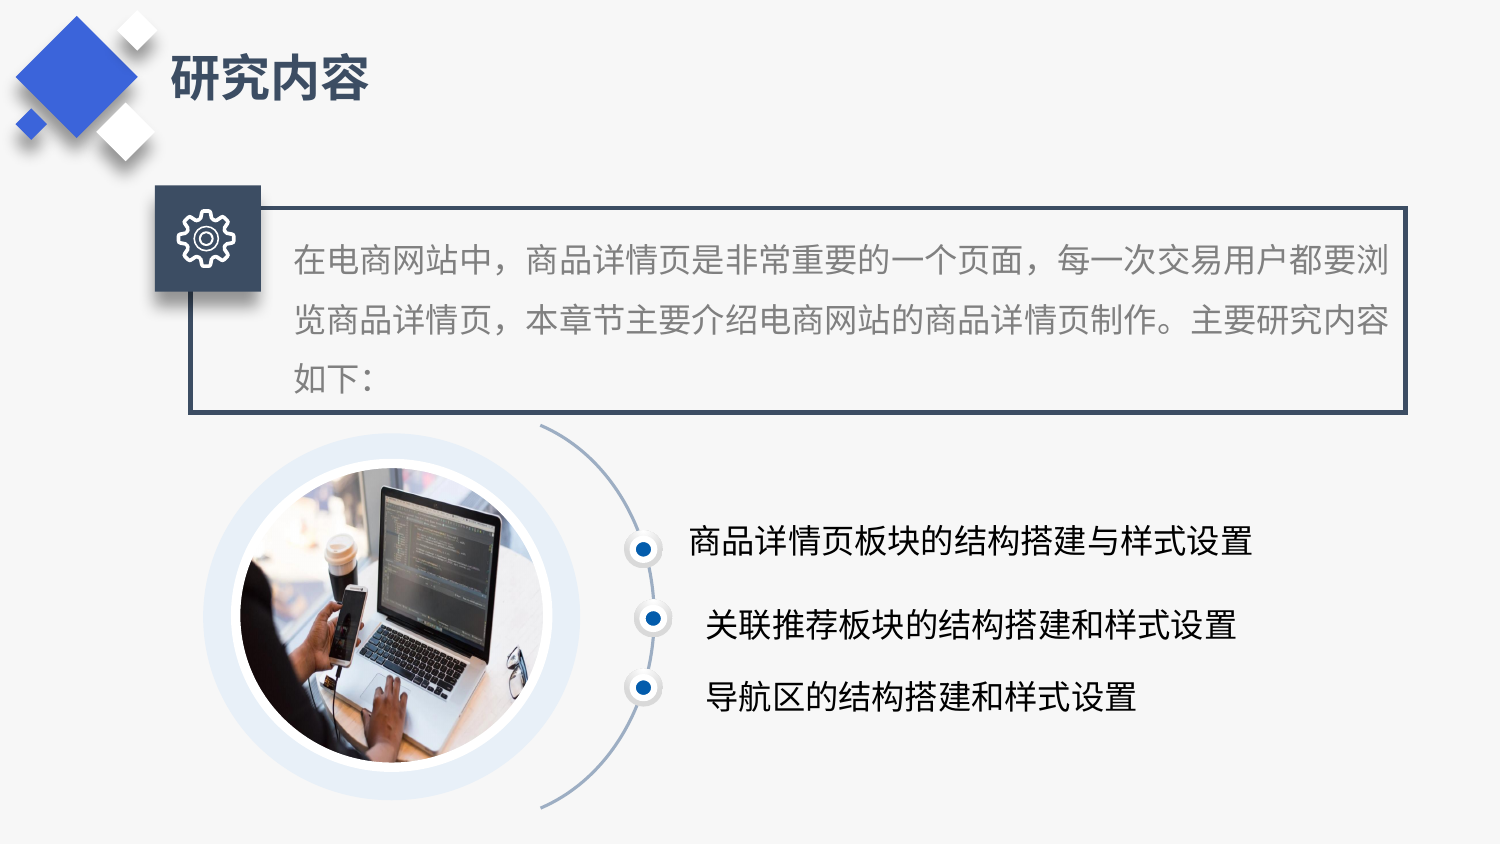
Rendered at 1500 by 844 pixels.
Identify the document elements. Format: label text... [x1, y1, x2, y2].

text_box 研究内容 [155, 39, 386, 114]
text_box 关联推荐板块的结构搭建和样式设置 [691, 596, 1253, 652]
text_box 导航区的结构搭建和样式设置 [690, 668, 1153, 724]
text_box 商品详情页板块的结构搭建与样式设置 [673, 512, 1269, 568]
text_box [633, 599, 673, 638]
text_box [115, 8, 159, 53]
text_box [623, 668, 663, 707]
text_box [94, 101, 157, 163]
text_box [234, 462, 512, 769]
text_box [189, 207, 1406, 414]
text_box [14, 14, 140, 140]
text_box [482, 424, 655, 809]
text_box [623, 530, 663, 569]
text_box [202, 432, 522, 802]
text_box [154, 184, 262, 293]
text_box [13, 106, 49, 142]
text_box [176, 209, 236, 269]
text_box 在电商网站中，商品详情页是非常重要的一个页面，每一次交易用户都要浏览商品详情页，本章节主要介绍电商网站的商品详情页制作。主要研究内容如下： [278, 211, 1408, 406]
